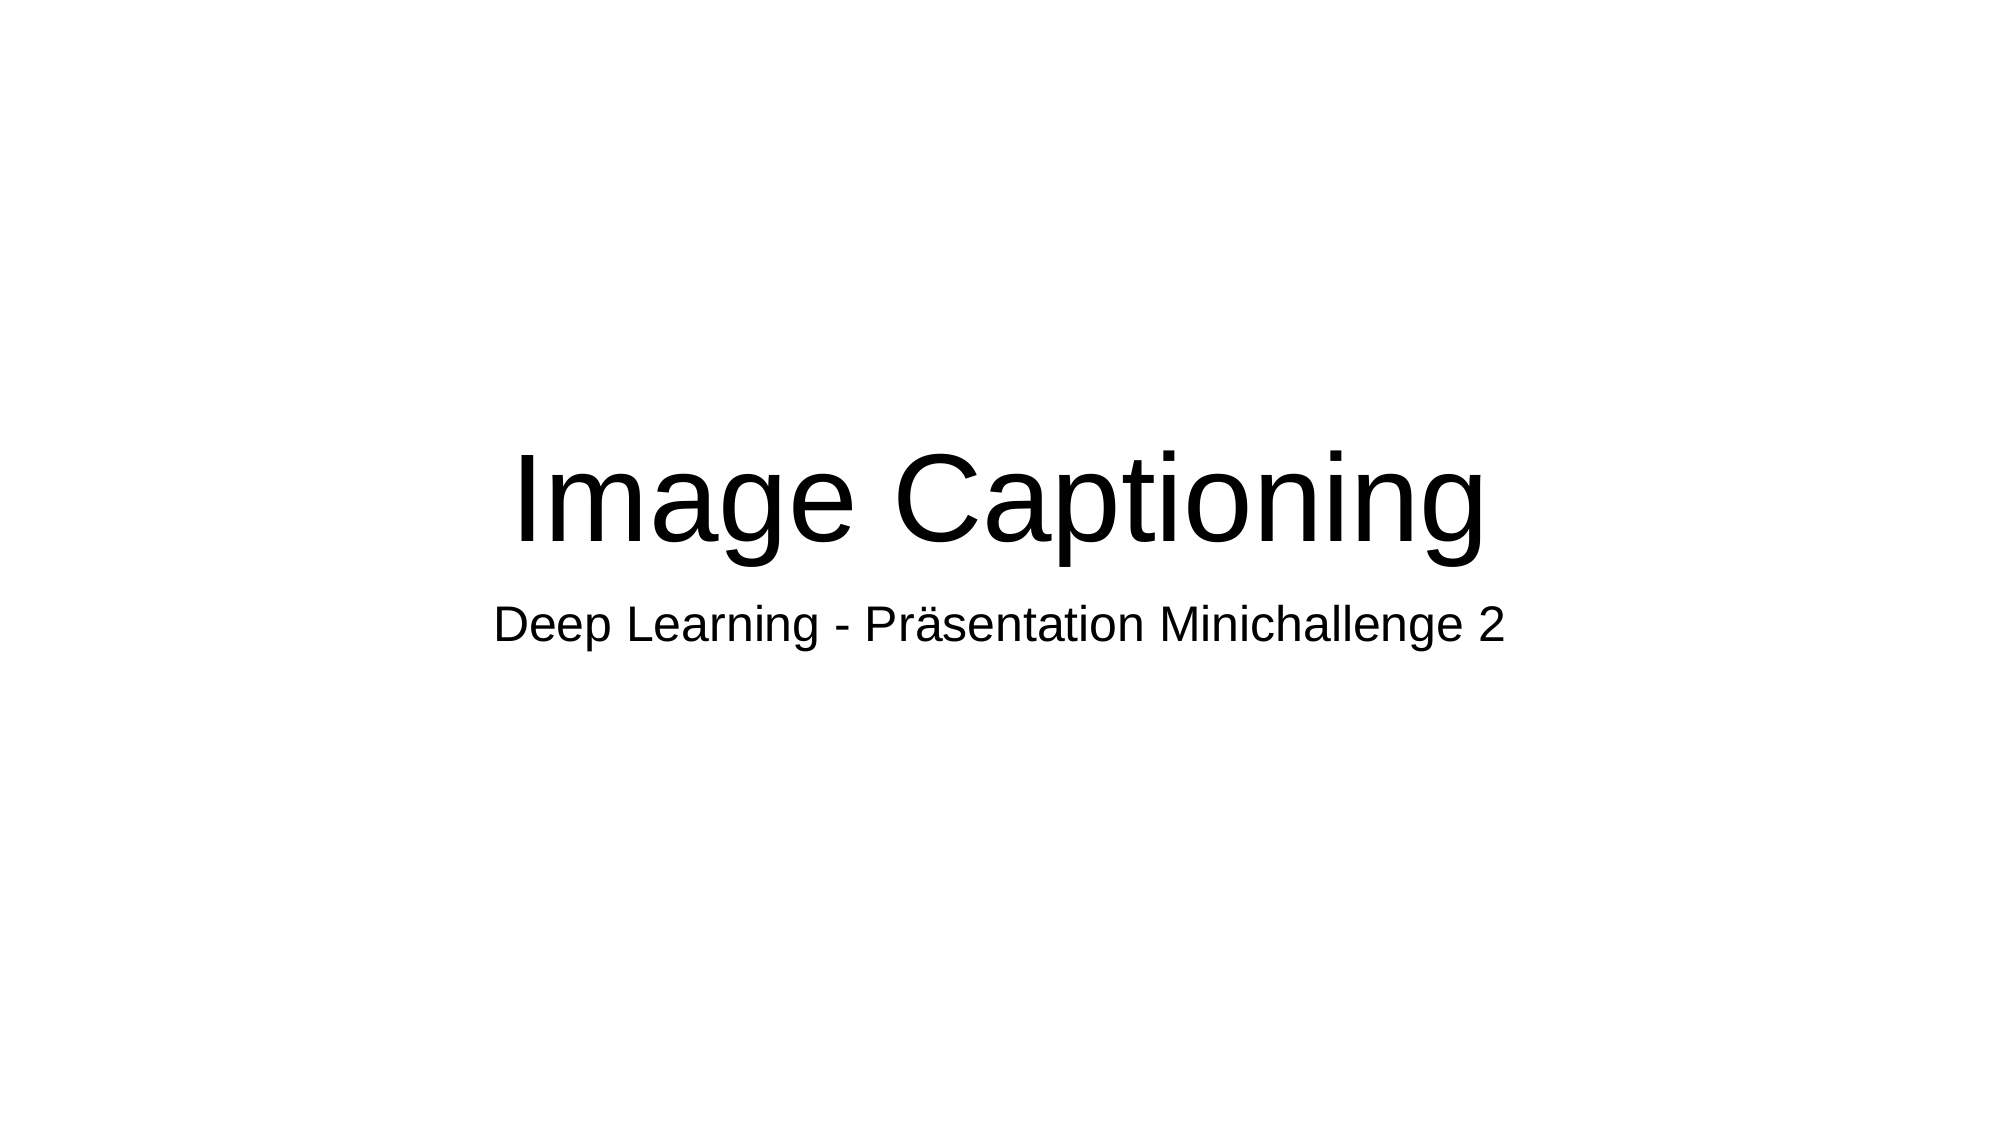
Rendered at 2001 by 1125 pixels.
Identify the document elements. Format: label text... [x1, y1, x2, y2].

title Image Captioning [249, 184, 1750, 576]
subtitle Deep Learning - Präsentation Minichallenge 2 [249, 590, 1750, 863]
